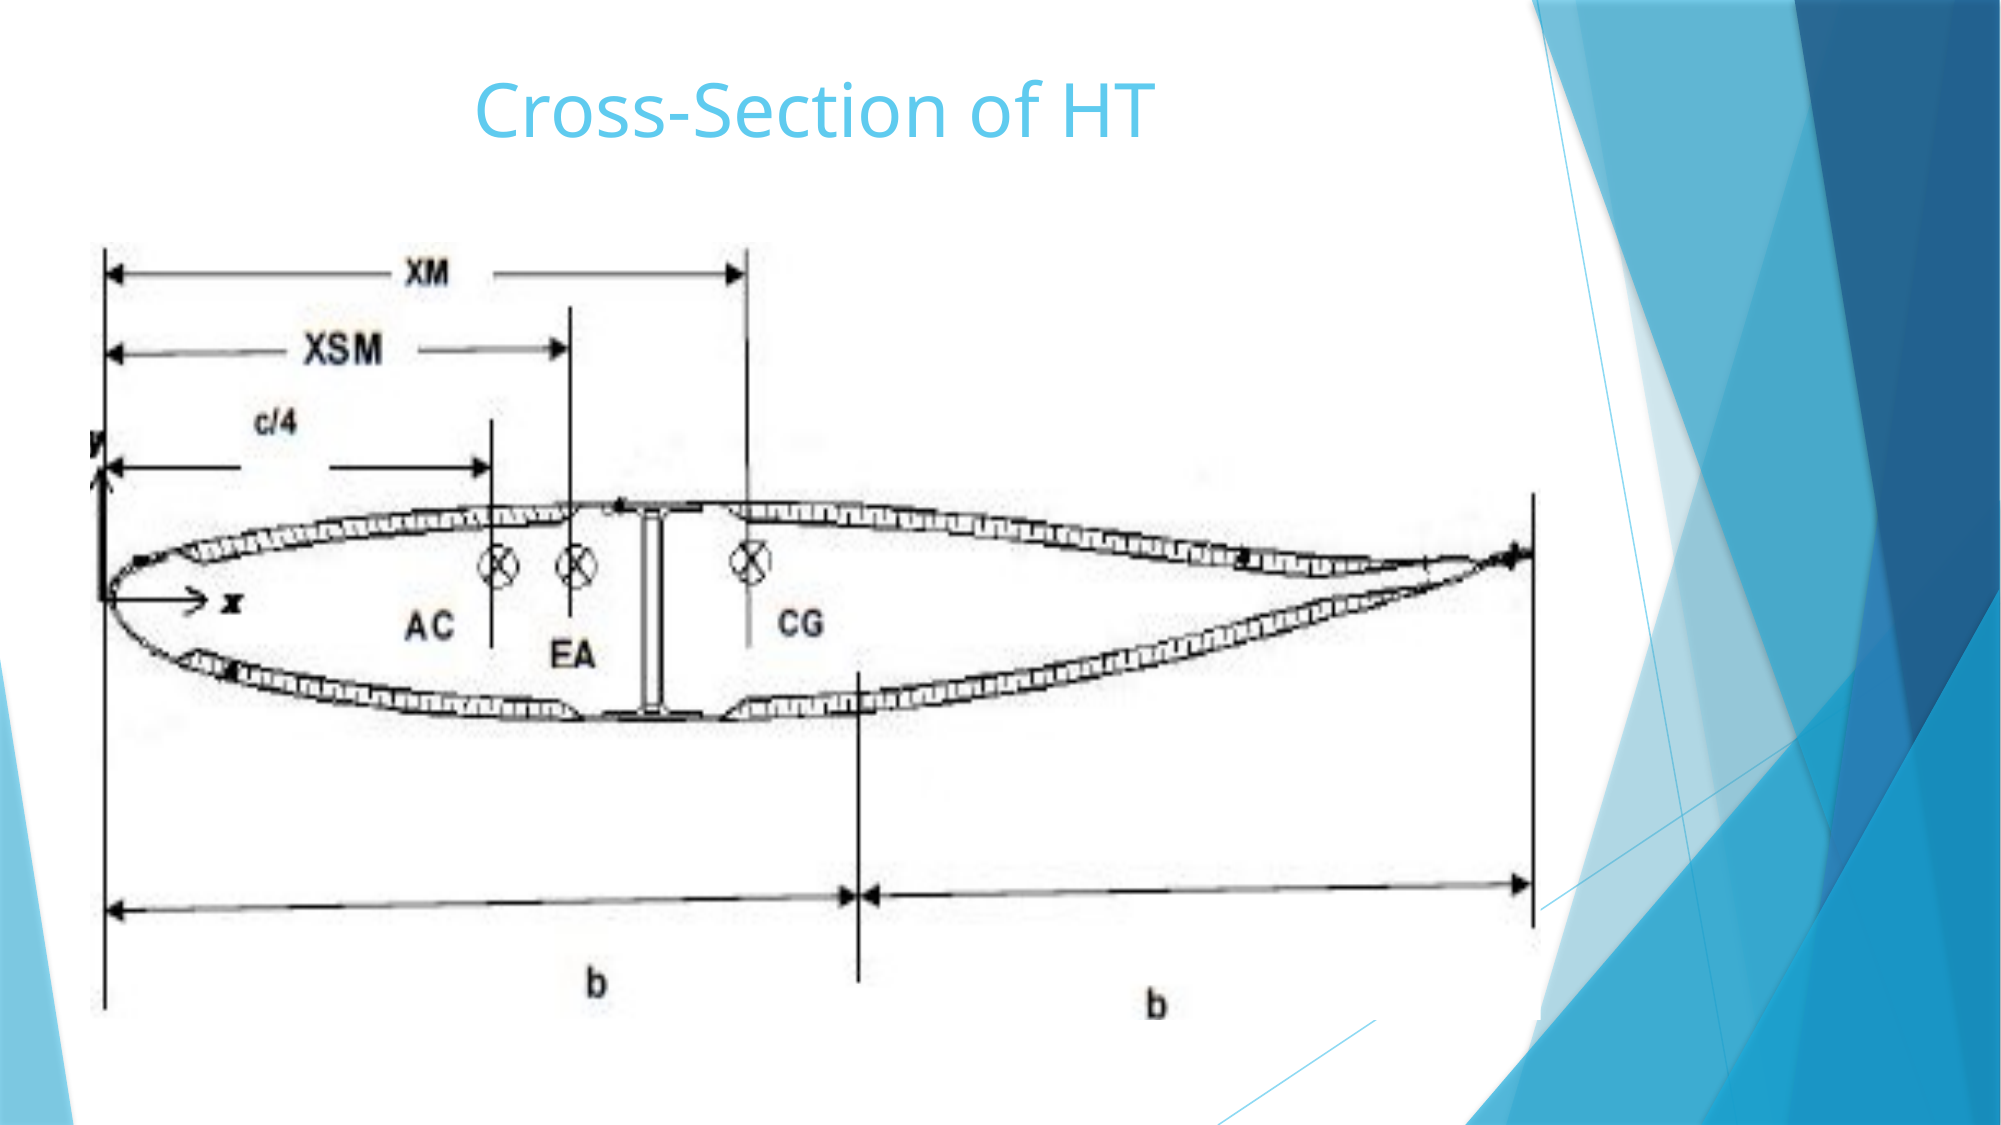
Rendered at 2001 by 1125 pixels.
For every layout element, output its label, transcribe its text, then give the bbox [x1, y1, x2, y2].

title Cross-Section of HT [110, 54, 1521, 240]
picture [89, 241, 1542, 1021]
